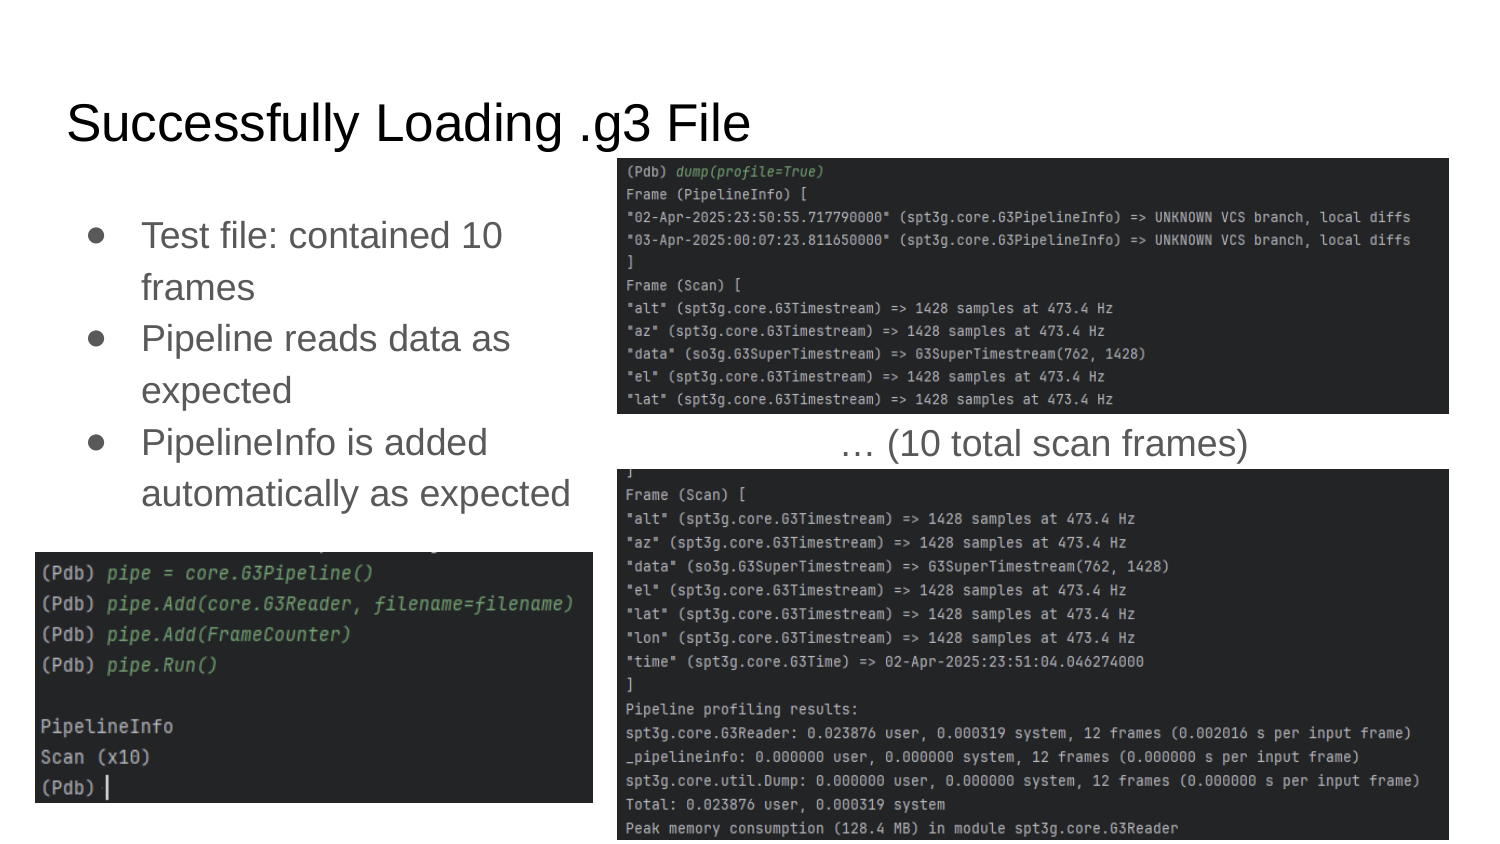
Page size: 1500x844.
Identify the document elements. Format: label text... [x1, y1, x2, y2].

picture [34, 552, 593, 803]
picture [616, 469, 1450, 841]
title Successfully Loading .g3 File [51, 72, 1449, 167]
list Test file: contained 10 frames Pipeline reads data as expected PipelineInfo is added automatically as expected [51, 189, 609, 750]
picture [616, 157, 1450, 414]
text_box … (10 total scan frames) [823, 423, 1429, 468]
